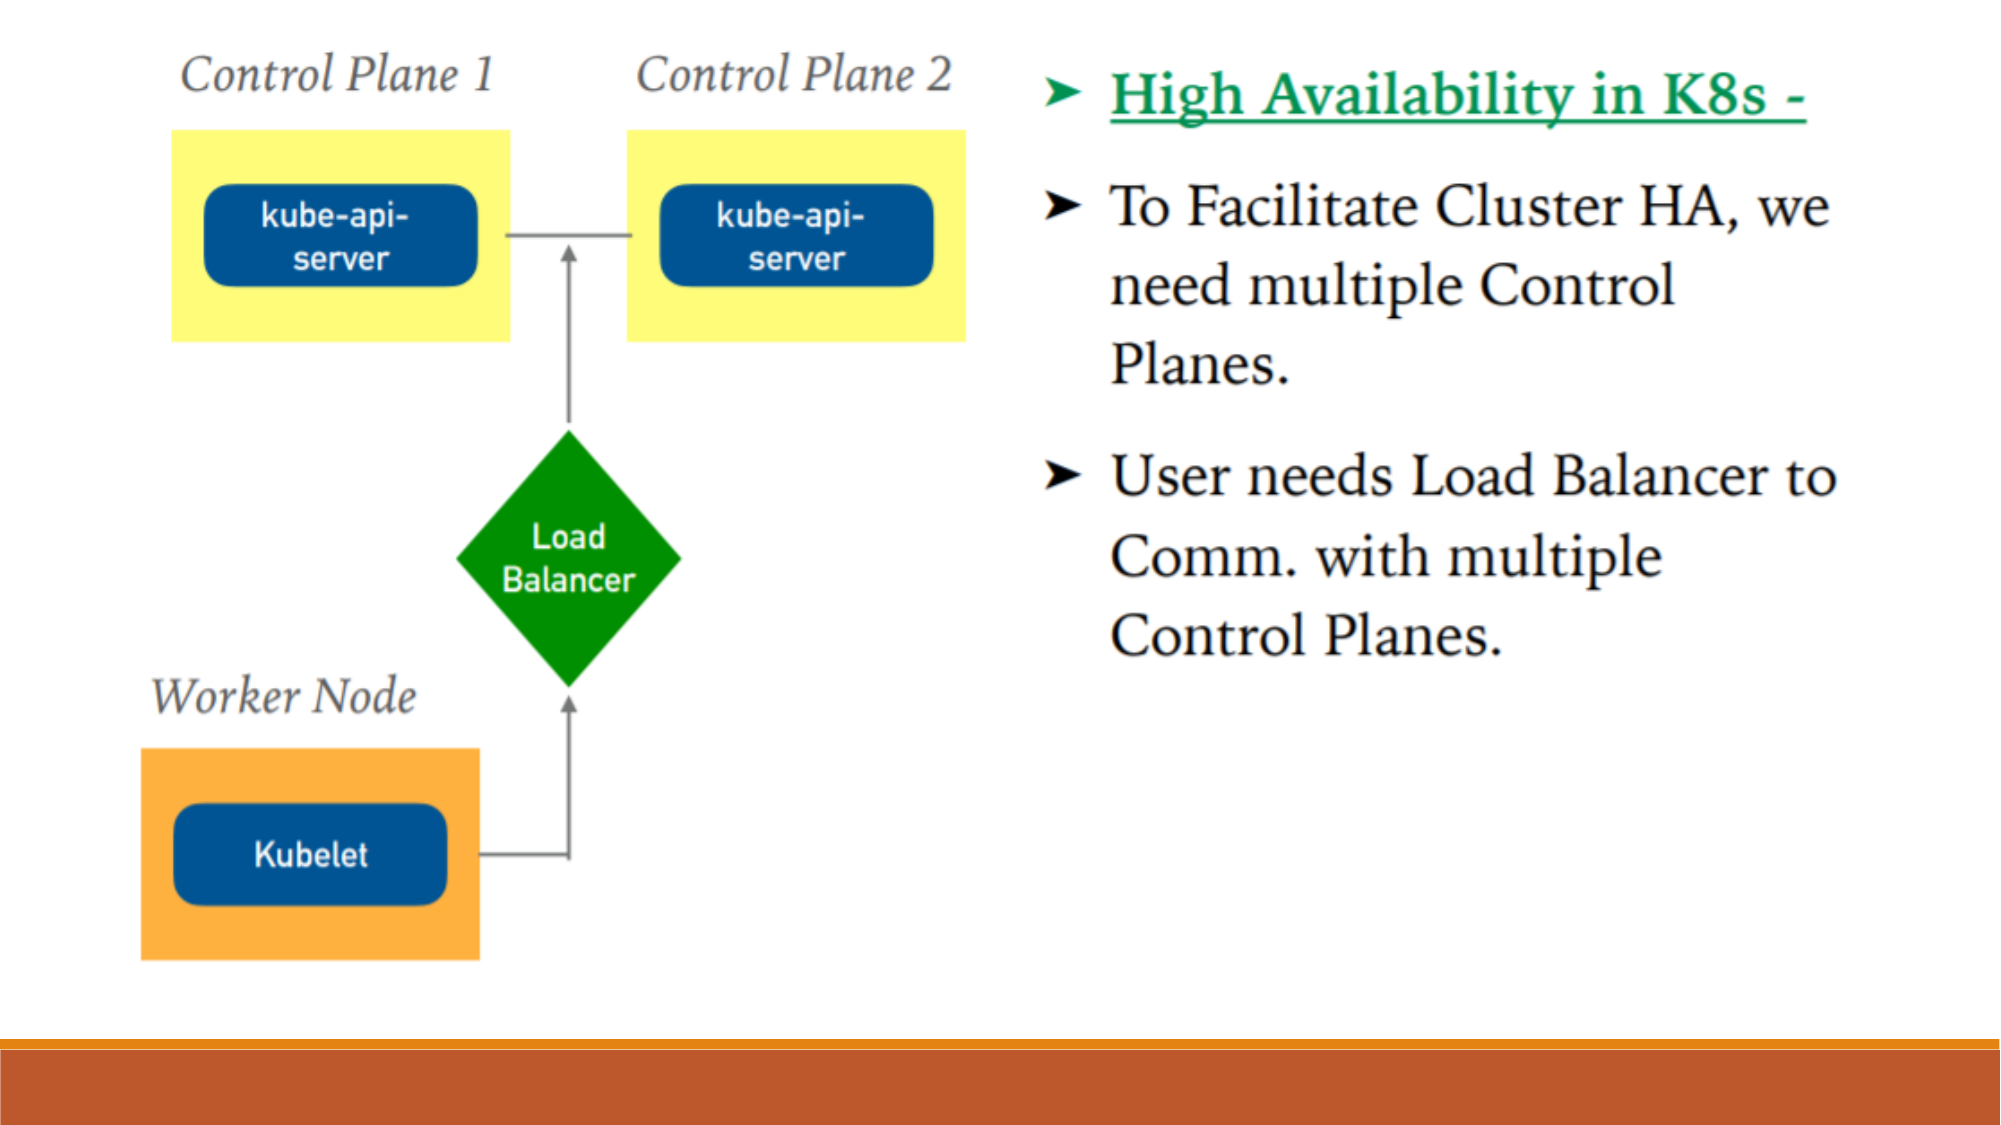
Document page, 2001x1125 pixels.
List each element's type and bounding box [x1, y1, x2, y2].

picture [126, 25, 1874, 988]
